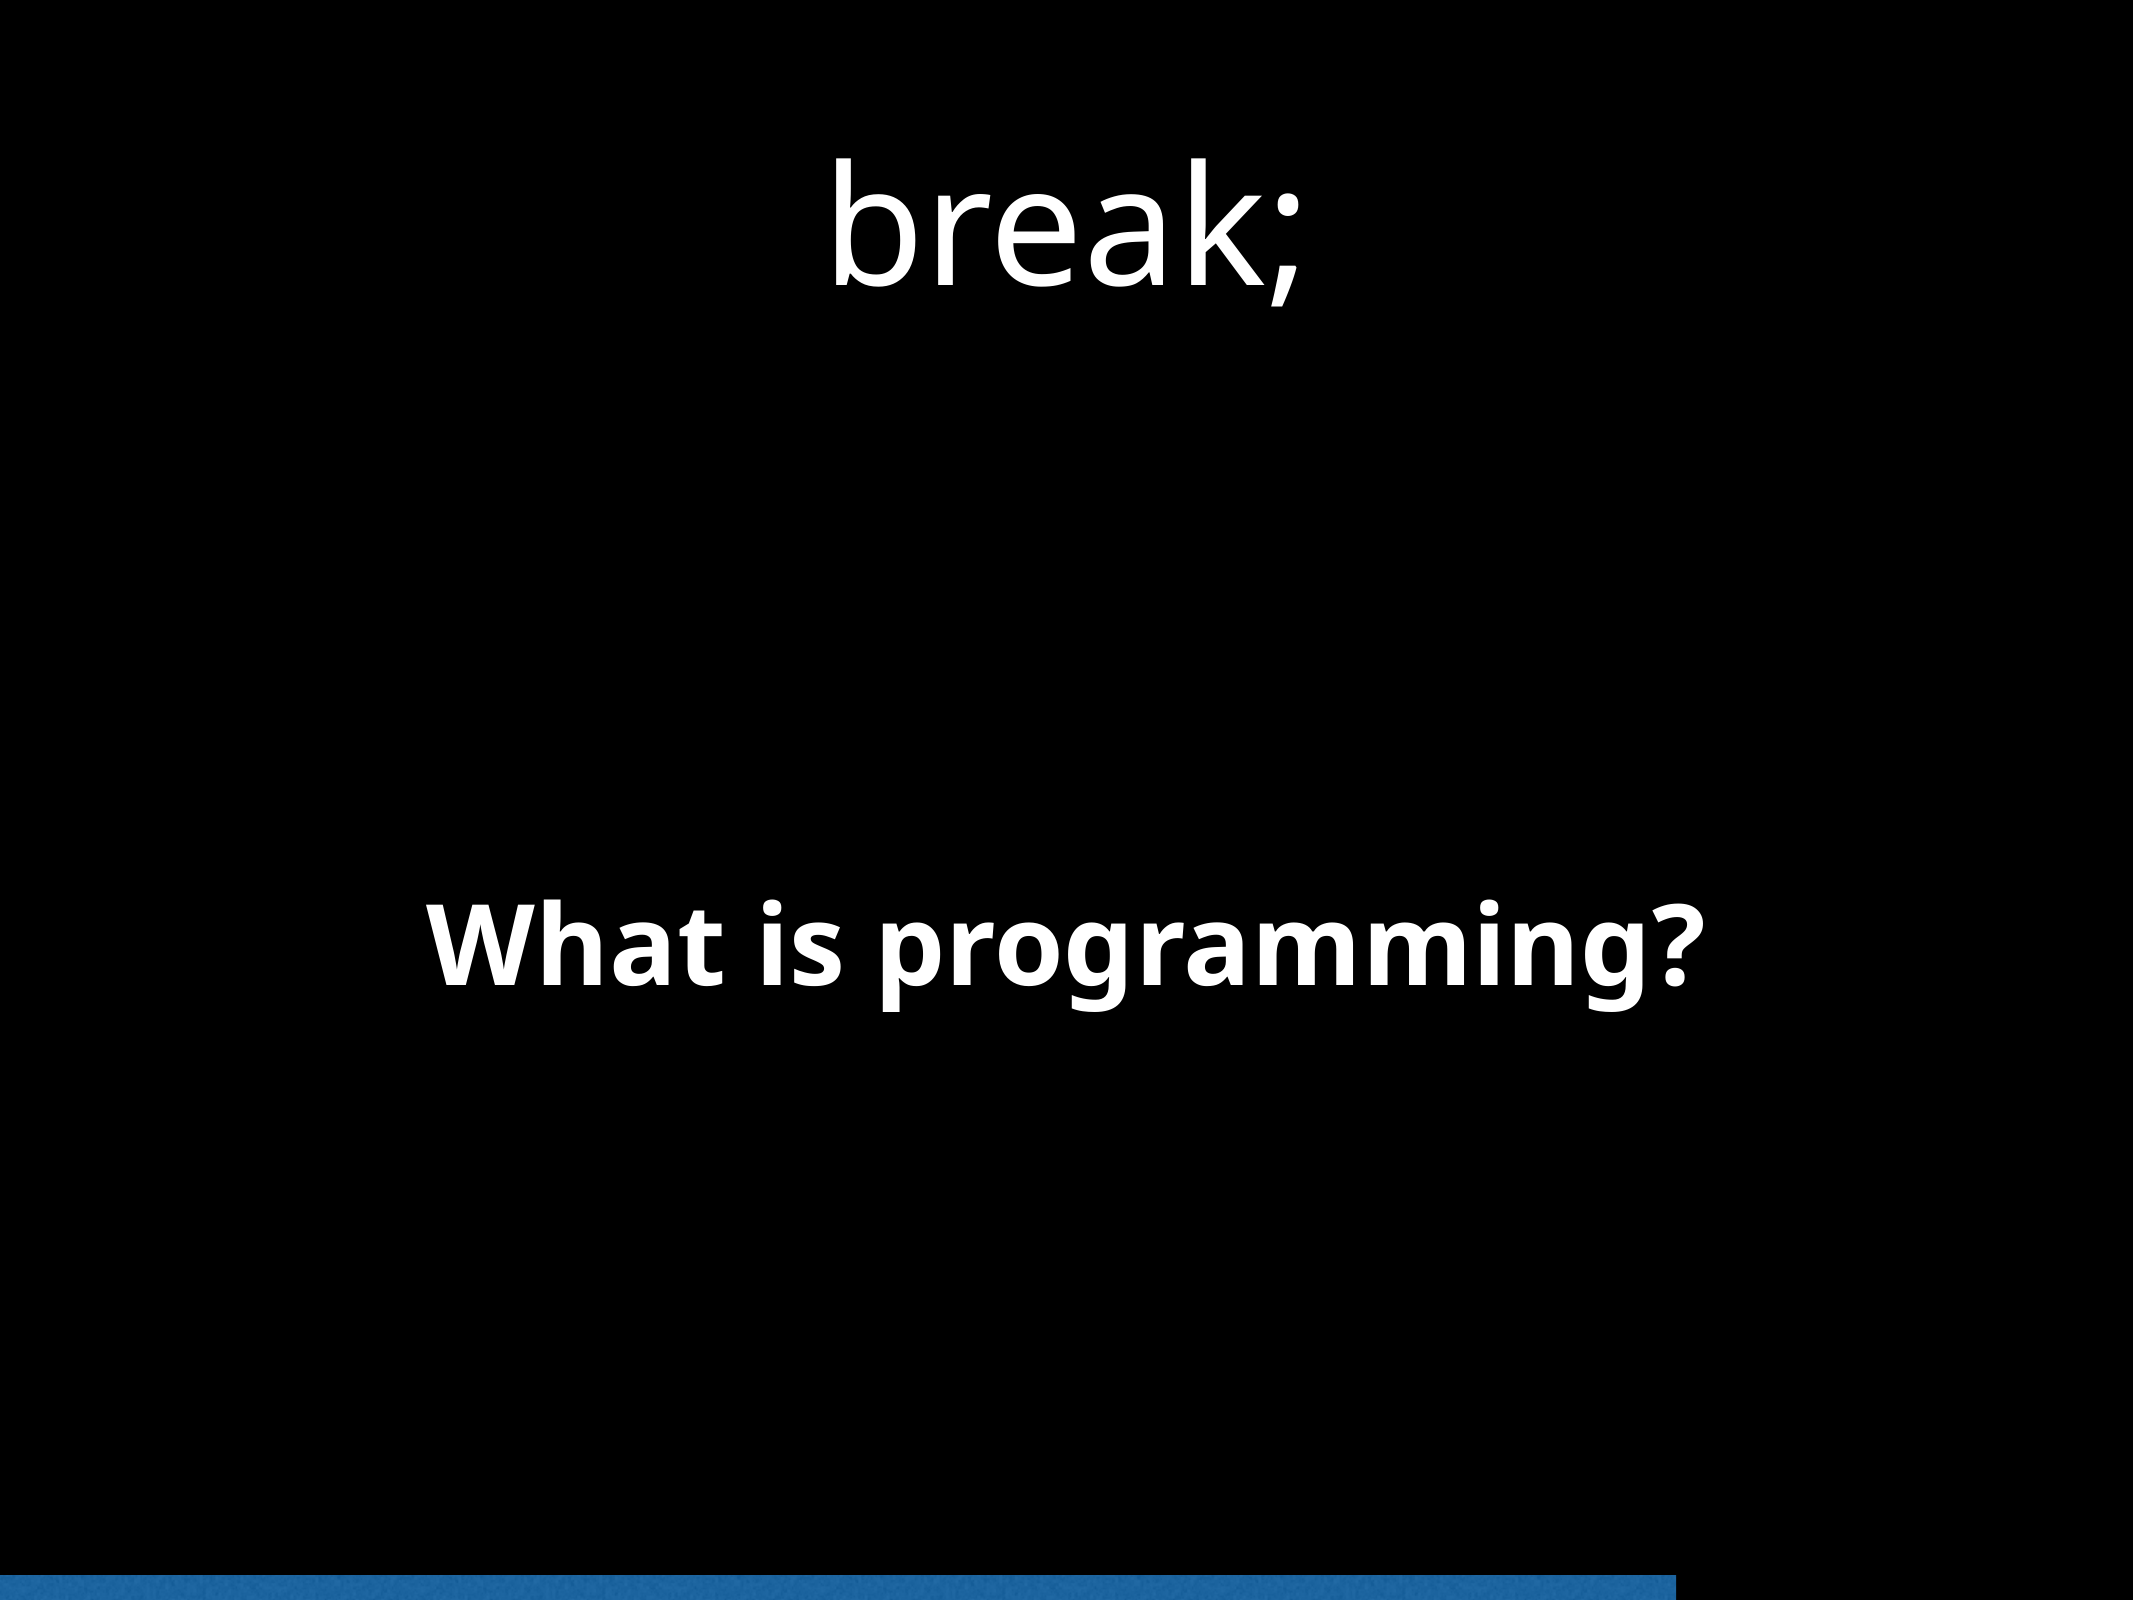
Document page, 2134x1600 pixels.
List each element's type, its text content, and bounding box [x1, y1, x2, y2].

list What is programming? [155, 424, 1978, 1457]
title break; [155, 41, 1978, 397]
text_box [0, 1575, 1677, 1600]
